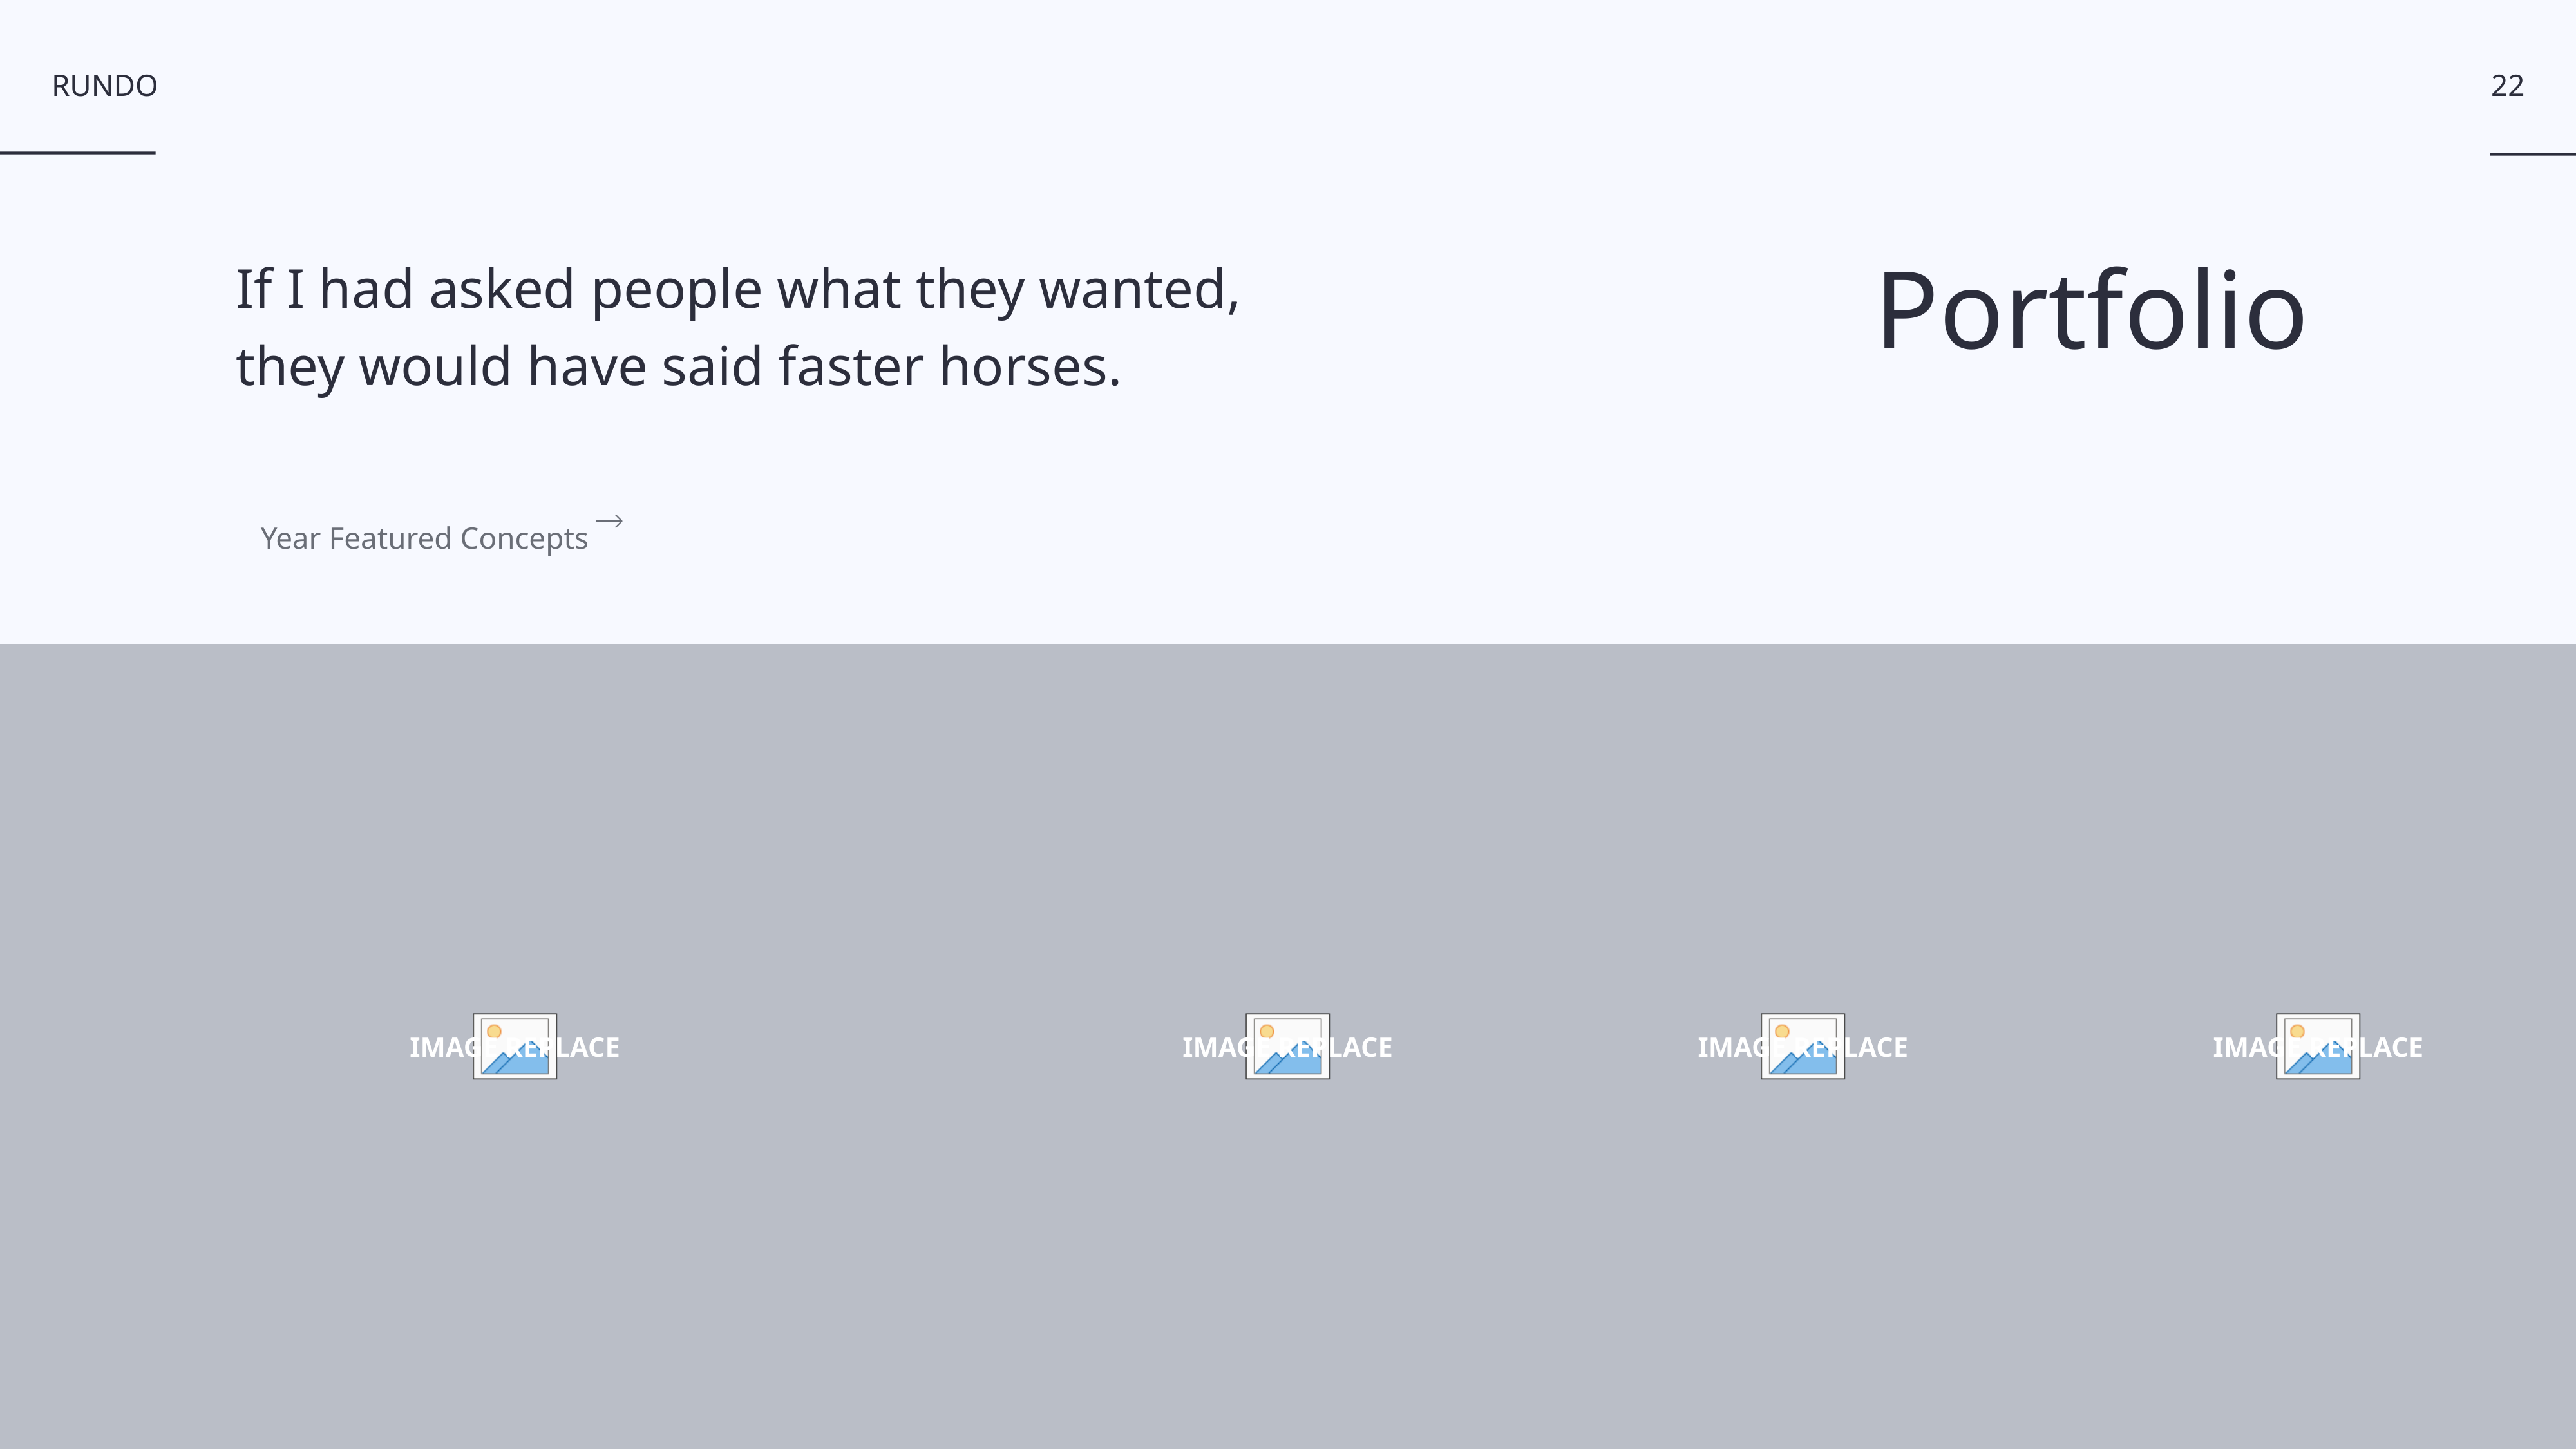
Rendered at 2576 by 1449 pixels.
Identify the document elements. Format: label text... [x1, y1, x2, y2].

text_box Portfolio [1874, 242, 2310, 371]
text_box If I had asked people what they wanted, they would have said faster horses. [236, 242, 1242, 397]
slide_number 22 [2490, 66, 2526, 106]
picture [0, 643, 2576, 1449]
text_box [595, 514, 623, 528]
text_box Year Featured Concepts [260, 501, 589, 555]
